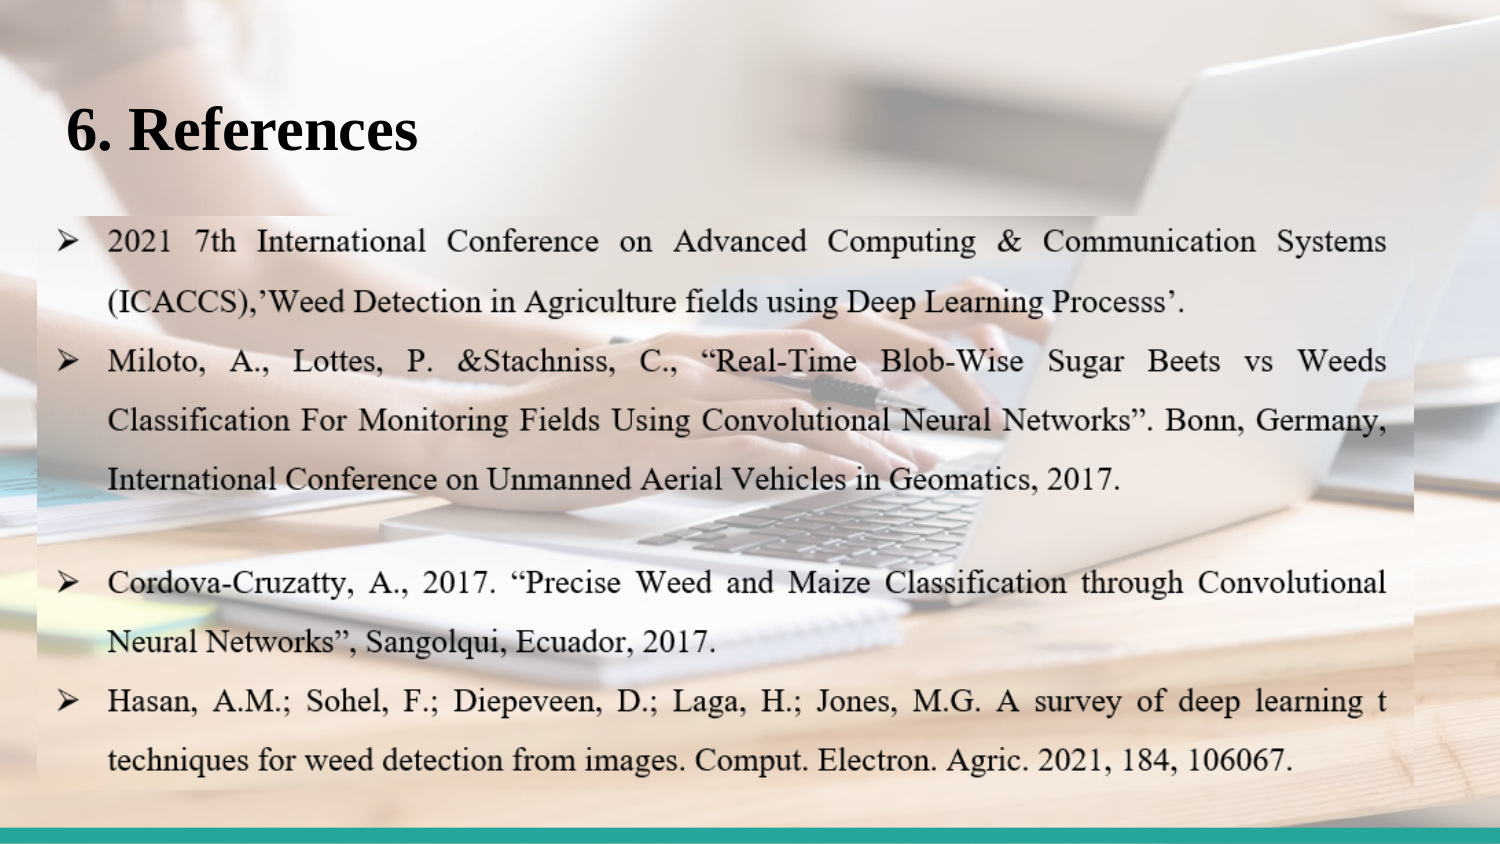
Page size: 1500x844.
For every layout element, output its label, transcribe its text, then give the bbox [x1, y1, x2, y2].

list [51, 173, 1449, 779]
title 6. References [51, 72, 1449, 173]
picture [37, 216, 1414, 790]
